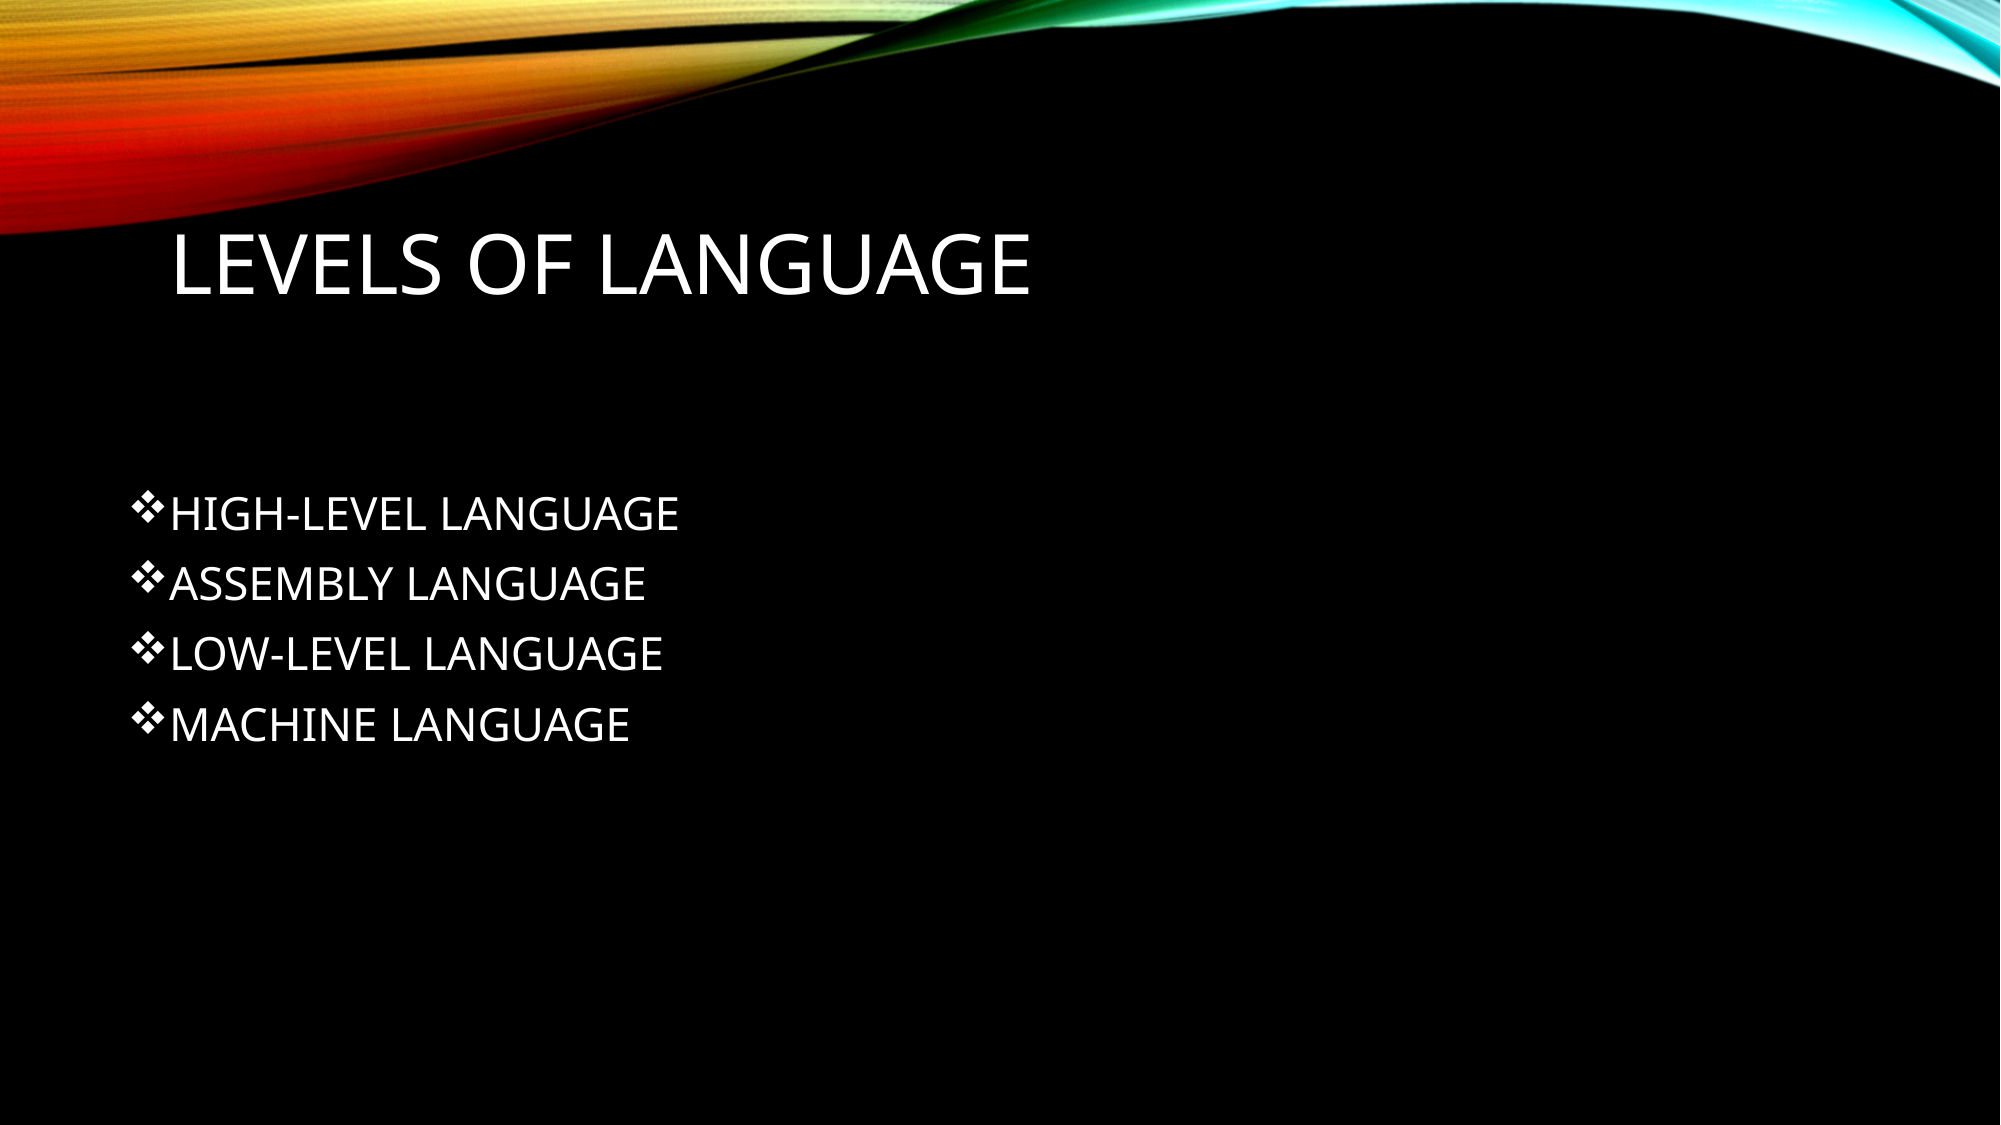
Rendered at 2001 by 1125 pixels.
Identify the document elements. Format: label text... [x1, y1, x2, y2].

picture [0, 0, 2000, 237]
title Levels of LANGUAGE [112, 164, 1050, 370]
list HIGH-LEVEL LANGUAGE ASSEMBLY LANGUAGE LOW-LEVEL LANGUAGE MACHINE LANGUAGE [112, 483, 1888, 1044]
